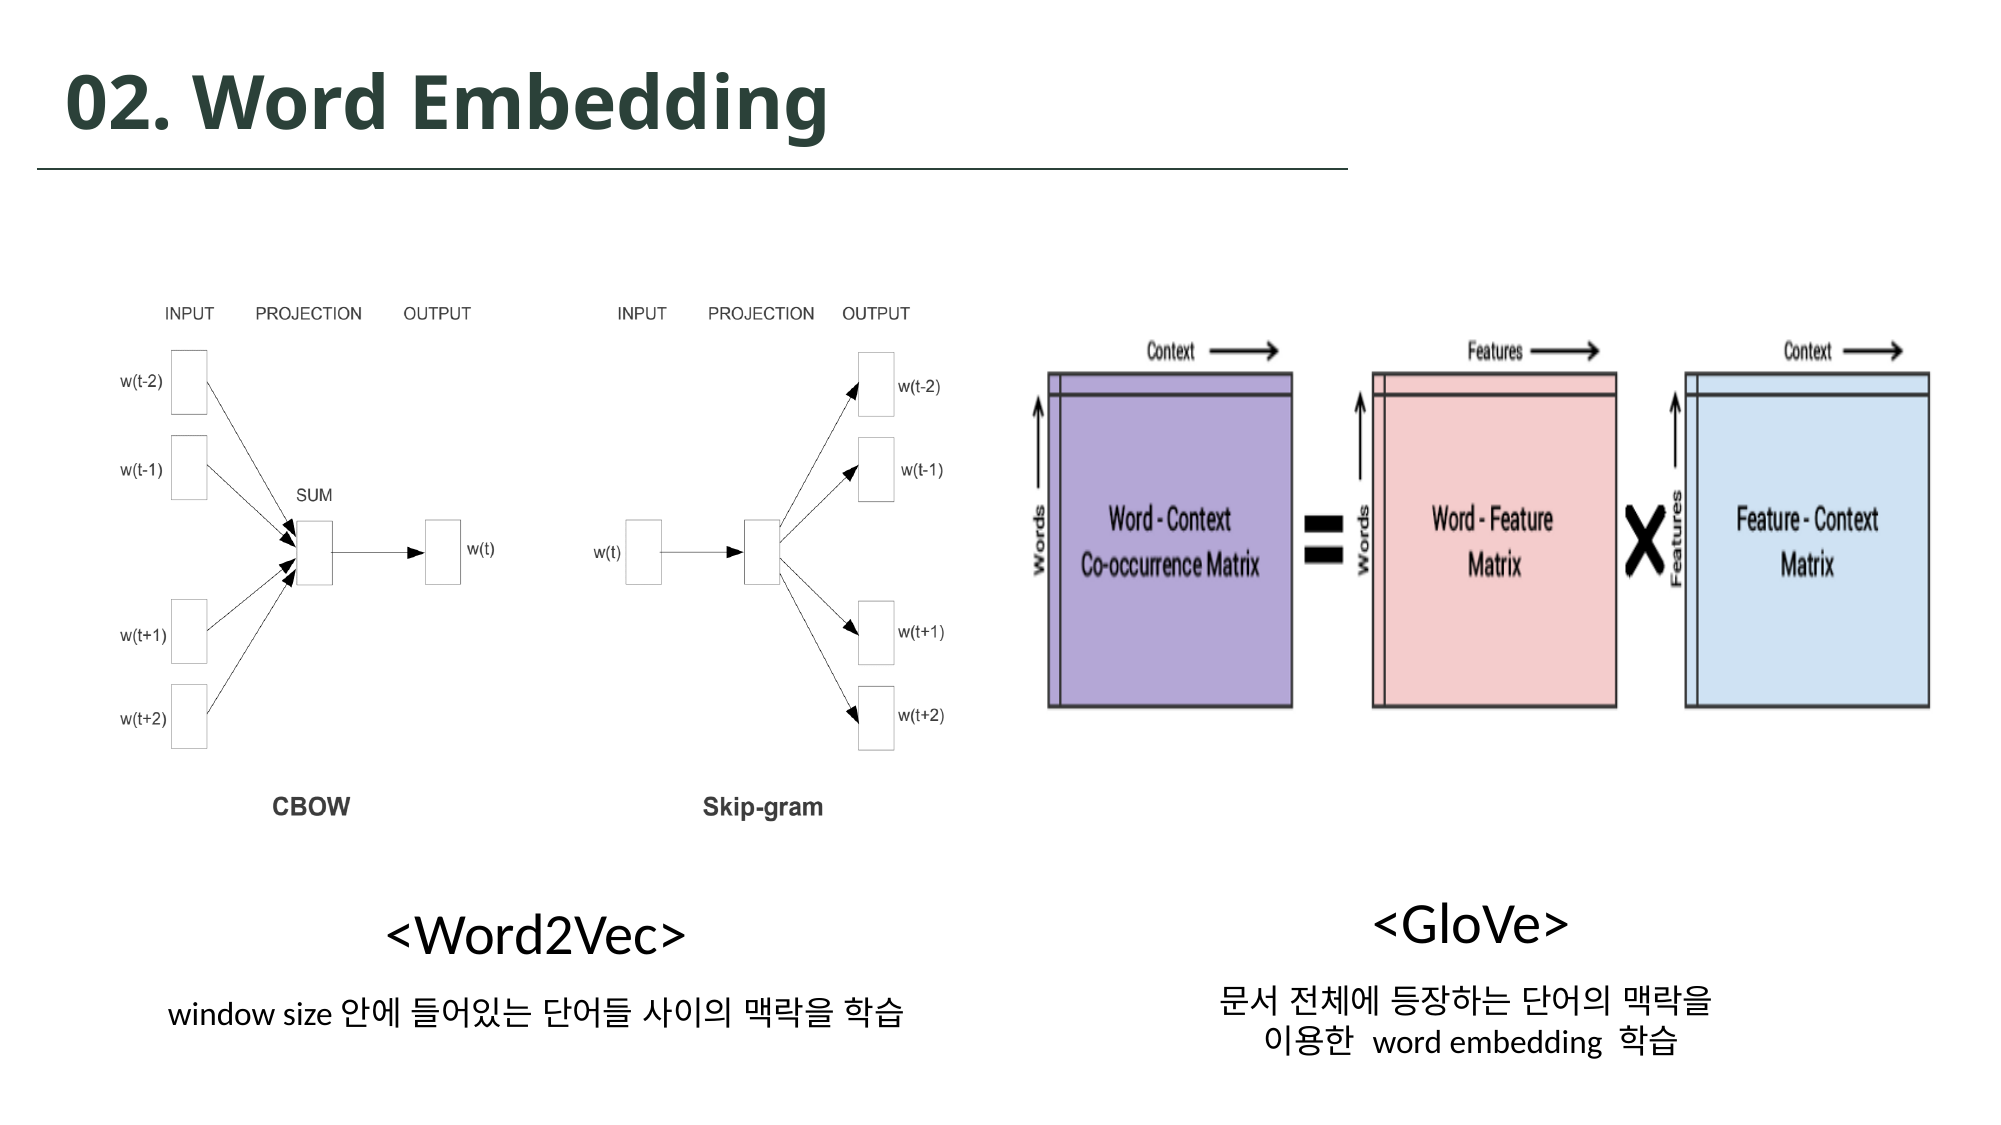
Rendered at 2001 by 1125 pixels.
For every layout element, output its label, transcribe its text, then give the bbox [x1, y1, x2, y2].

text_box <Word2Vec> window size안에 들어있는 단어들 사이의 맥락을 학습 [108, 889, 965, 1039]
text_box <GloVe> 문서 전체에 등장하는 단어의 맥락을 이용한 word embedding 학습 [1043, 877, 1900, 1068]
picture [96, 281, 977, 844]
text_box 02. Word Embedding [50, 47, 1335, 153]
picture [999, 281, 1943, 728]
